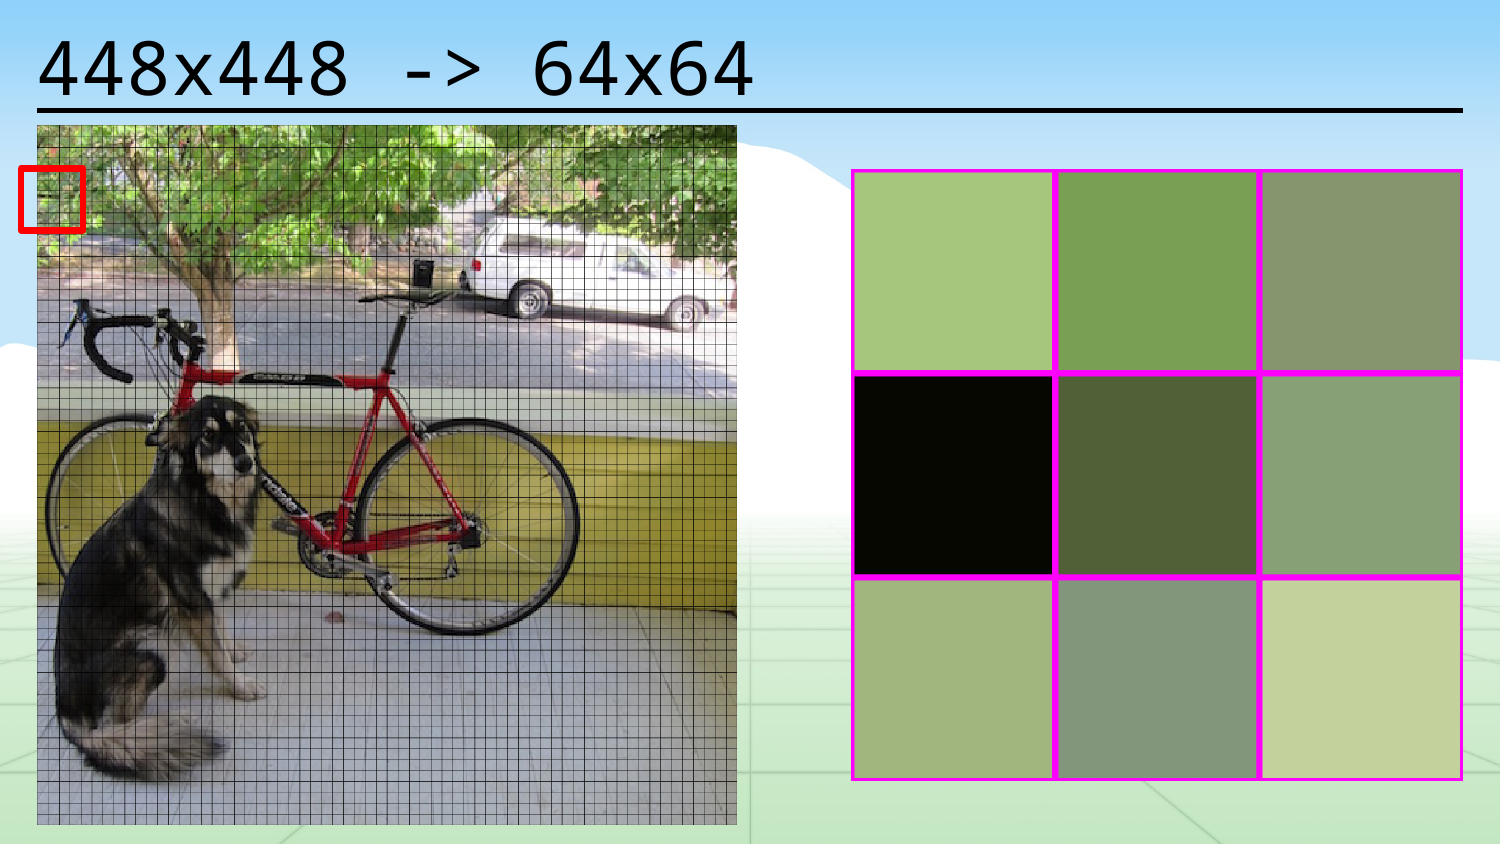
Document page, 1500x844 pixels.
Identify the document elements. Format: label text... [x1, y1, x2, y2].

title 448x448 -> 64x64 [20, 31, 1479, 126]
picture [0, 0, 1500, 844]
text_box [20, 168, 32, 231]
